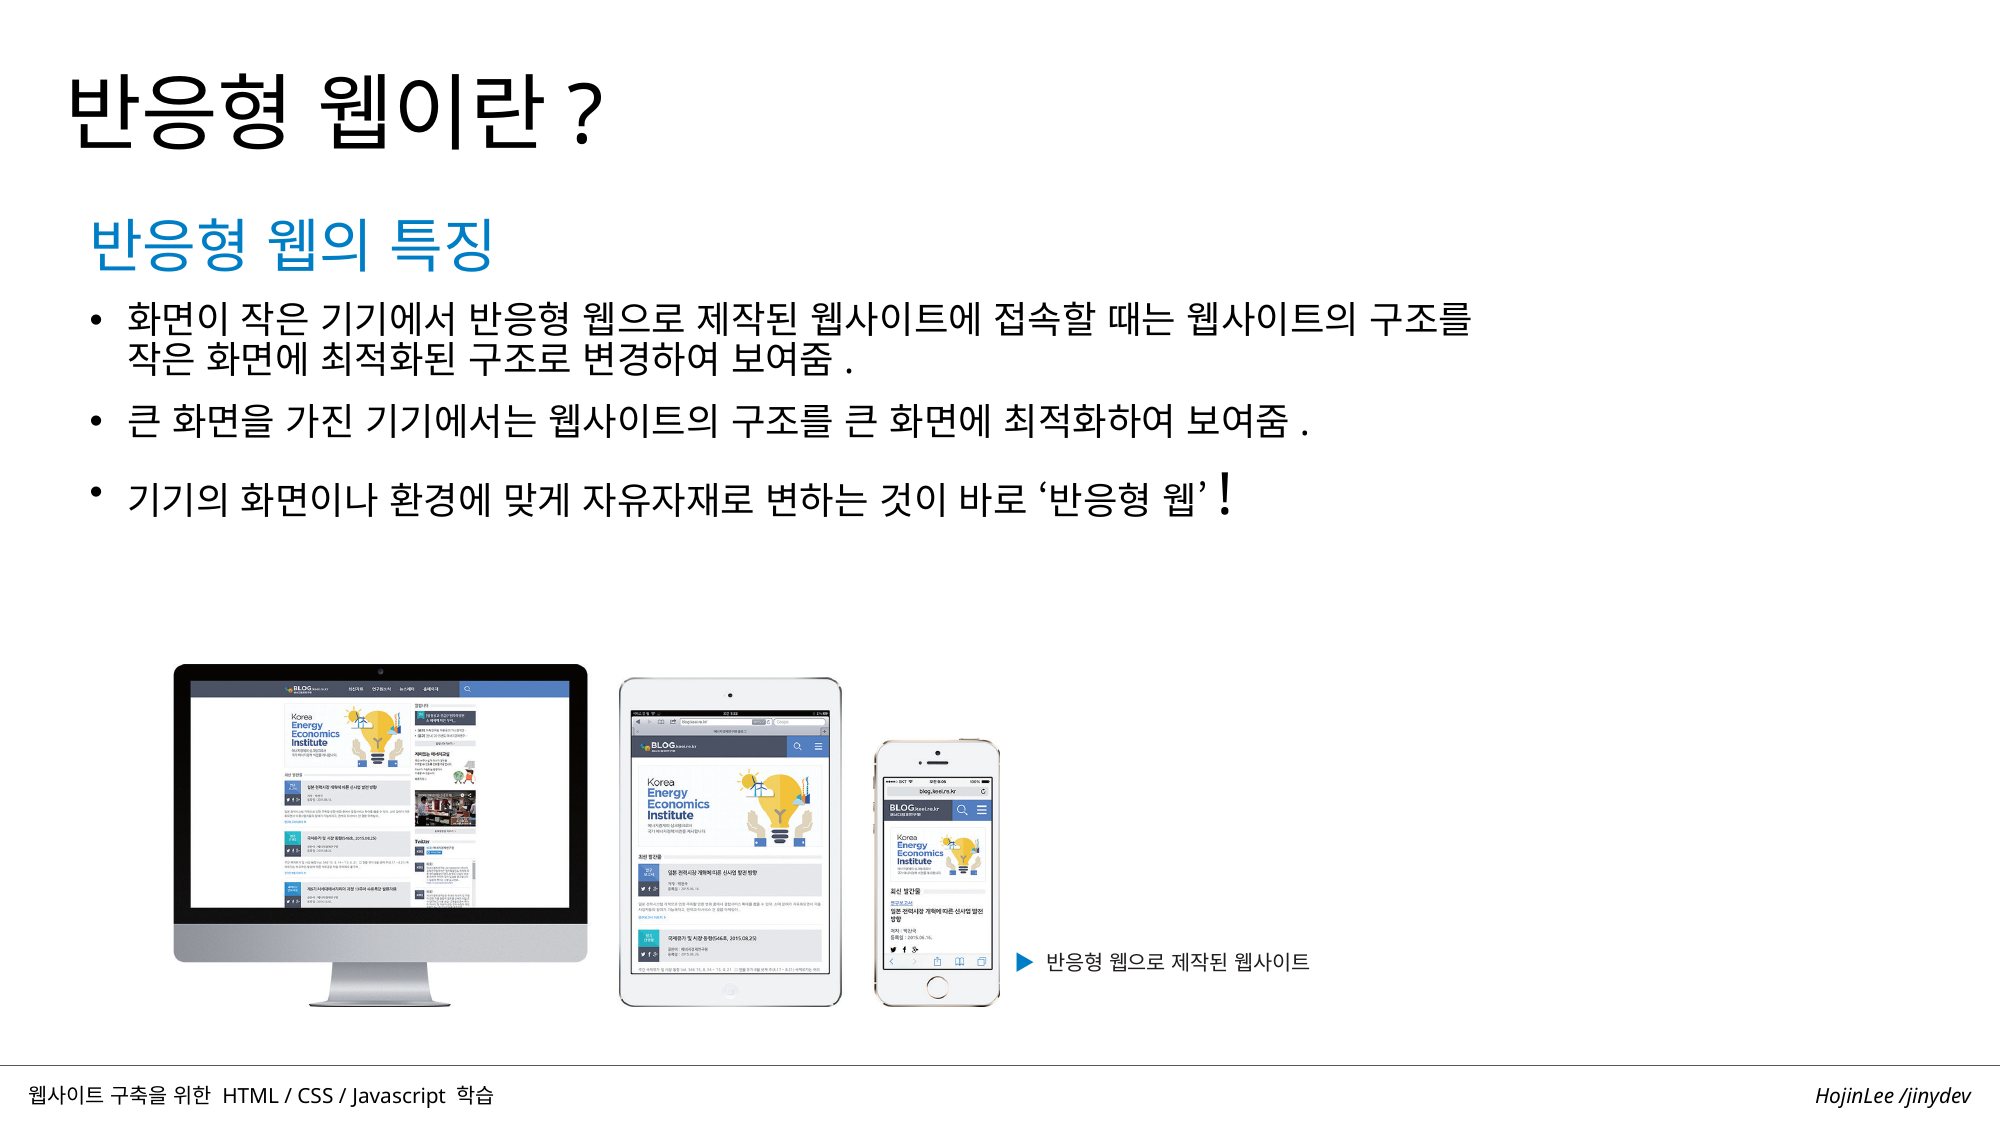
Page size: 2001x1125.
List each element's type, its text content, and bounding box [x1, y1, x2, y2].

picture [173, 663, 1000, 1007]
text_box HojinLee /jinydev [1522, 1074, 1986, 1115]
text_box 반응형 웹이란? [50, 52, 1051, 168]
text_box ▶ 반응형 웹으로 제작된 웹사이트 [1000, 942, 1591, 983]
text_box 웹사이트 구축을 위한 HTML / CSS / Javascript 학습 [14, 1074, 647, 1115]
list 반응형 웹의 특징 화면이 작은 기기에서 반응형 웹으로 제작된 웹사이트에 접속할 때는 웹사이트의 구조를 작은 화면에 최적화된 구조로 변경하여 보여줌. 큰 화면을 가진 기기에서는 웹사이트의 구조를 큰 화면에 최적화하여 보여줌. 기기의 화면이나 환경에 맞게 자유자재로 변하는 것이 바로 ‘반응형 웹’! [74, 209, 1564, 617]
